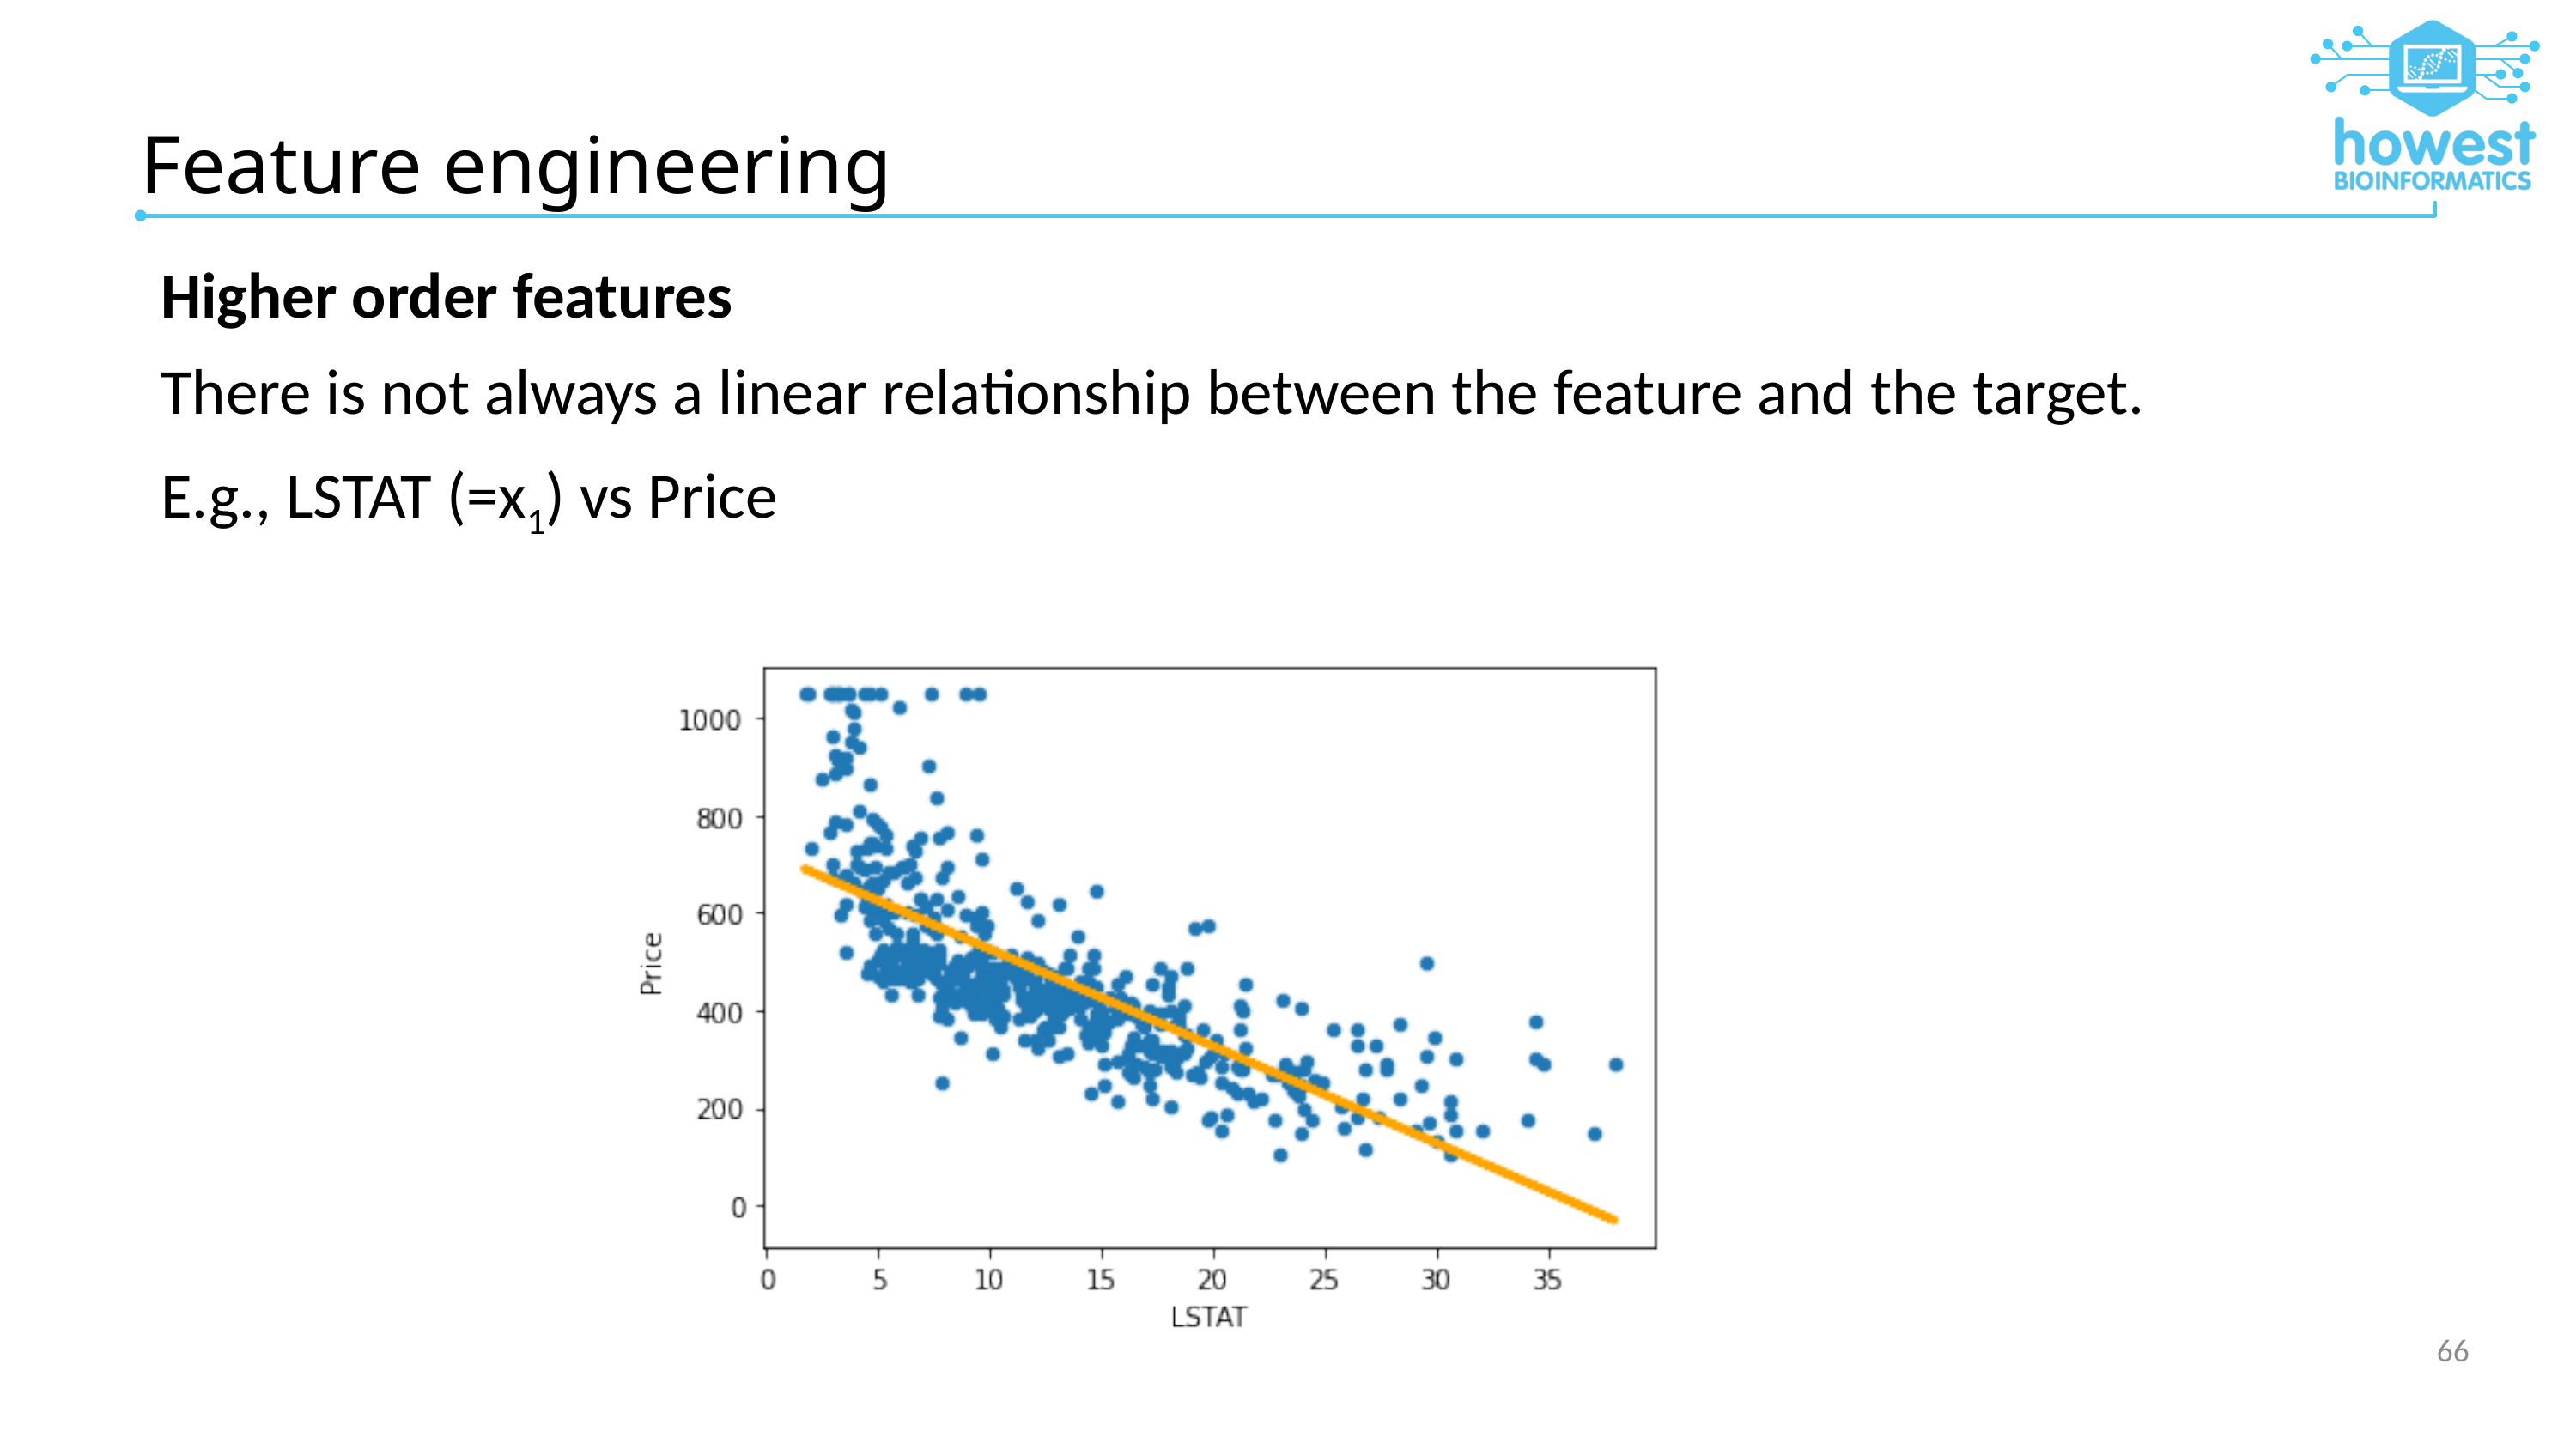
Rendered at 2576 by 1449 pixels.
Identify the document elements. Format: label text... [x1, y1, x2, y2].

picture [622, 652, 1674, 1349]
picture [2312, 0, 2559, 228]
slide_number 66 [2341, 1310, 2482, 1388]
title Feature engineering [140, 124, 2252, 215]
